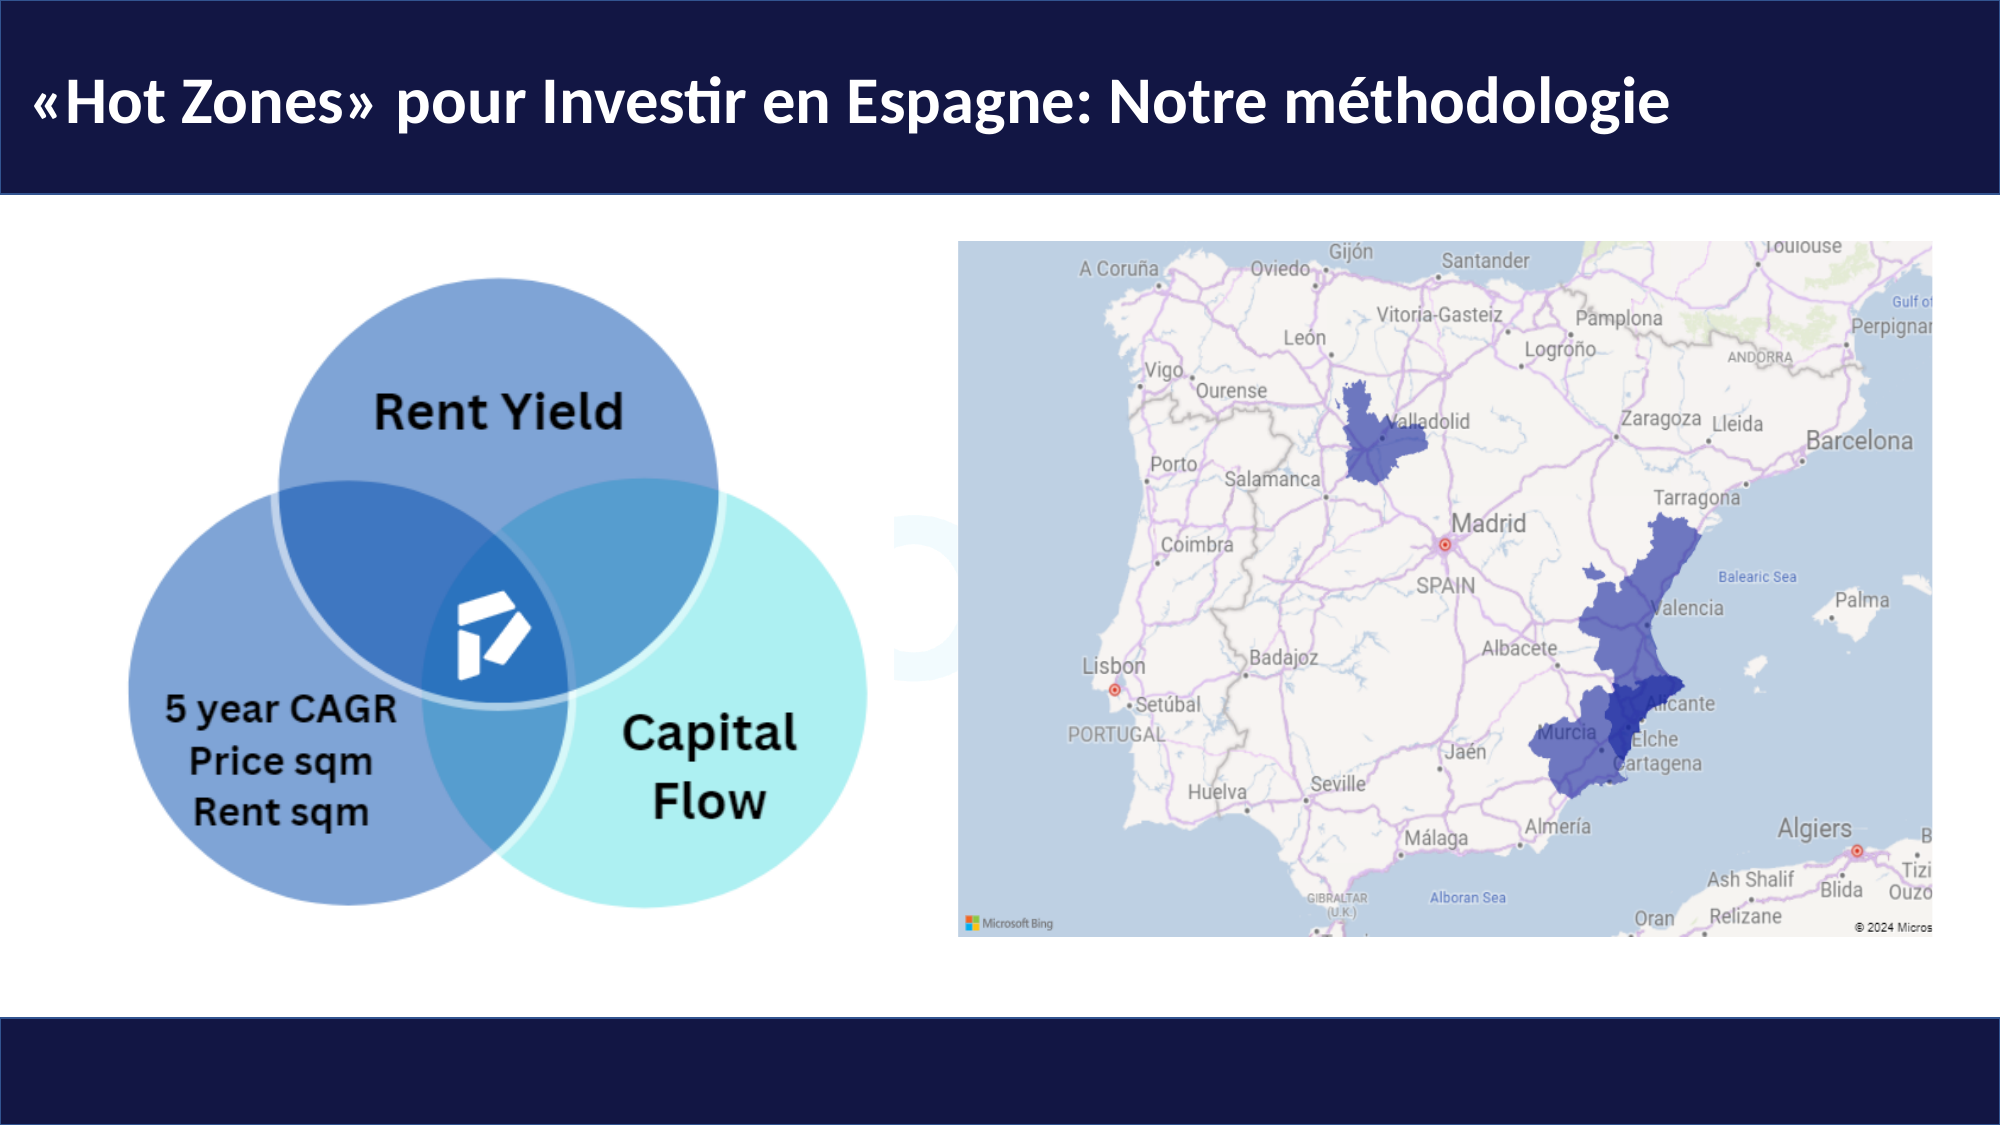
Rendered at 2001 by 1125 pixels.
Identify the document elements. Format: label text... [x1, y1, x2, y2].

picture [90, 241, 1933, 938]
text_box [0, 1017, 2000, 1125]
text_box «Hot Zones» pour Investir en Espagne: Notre méthodologie [0, 0, 2000, 195]
